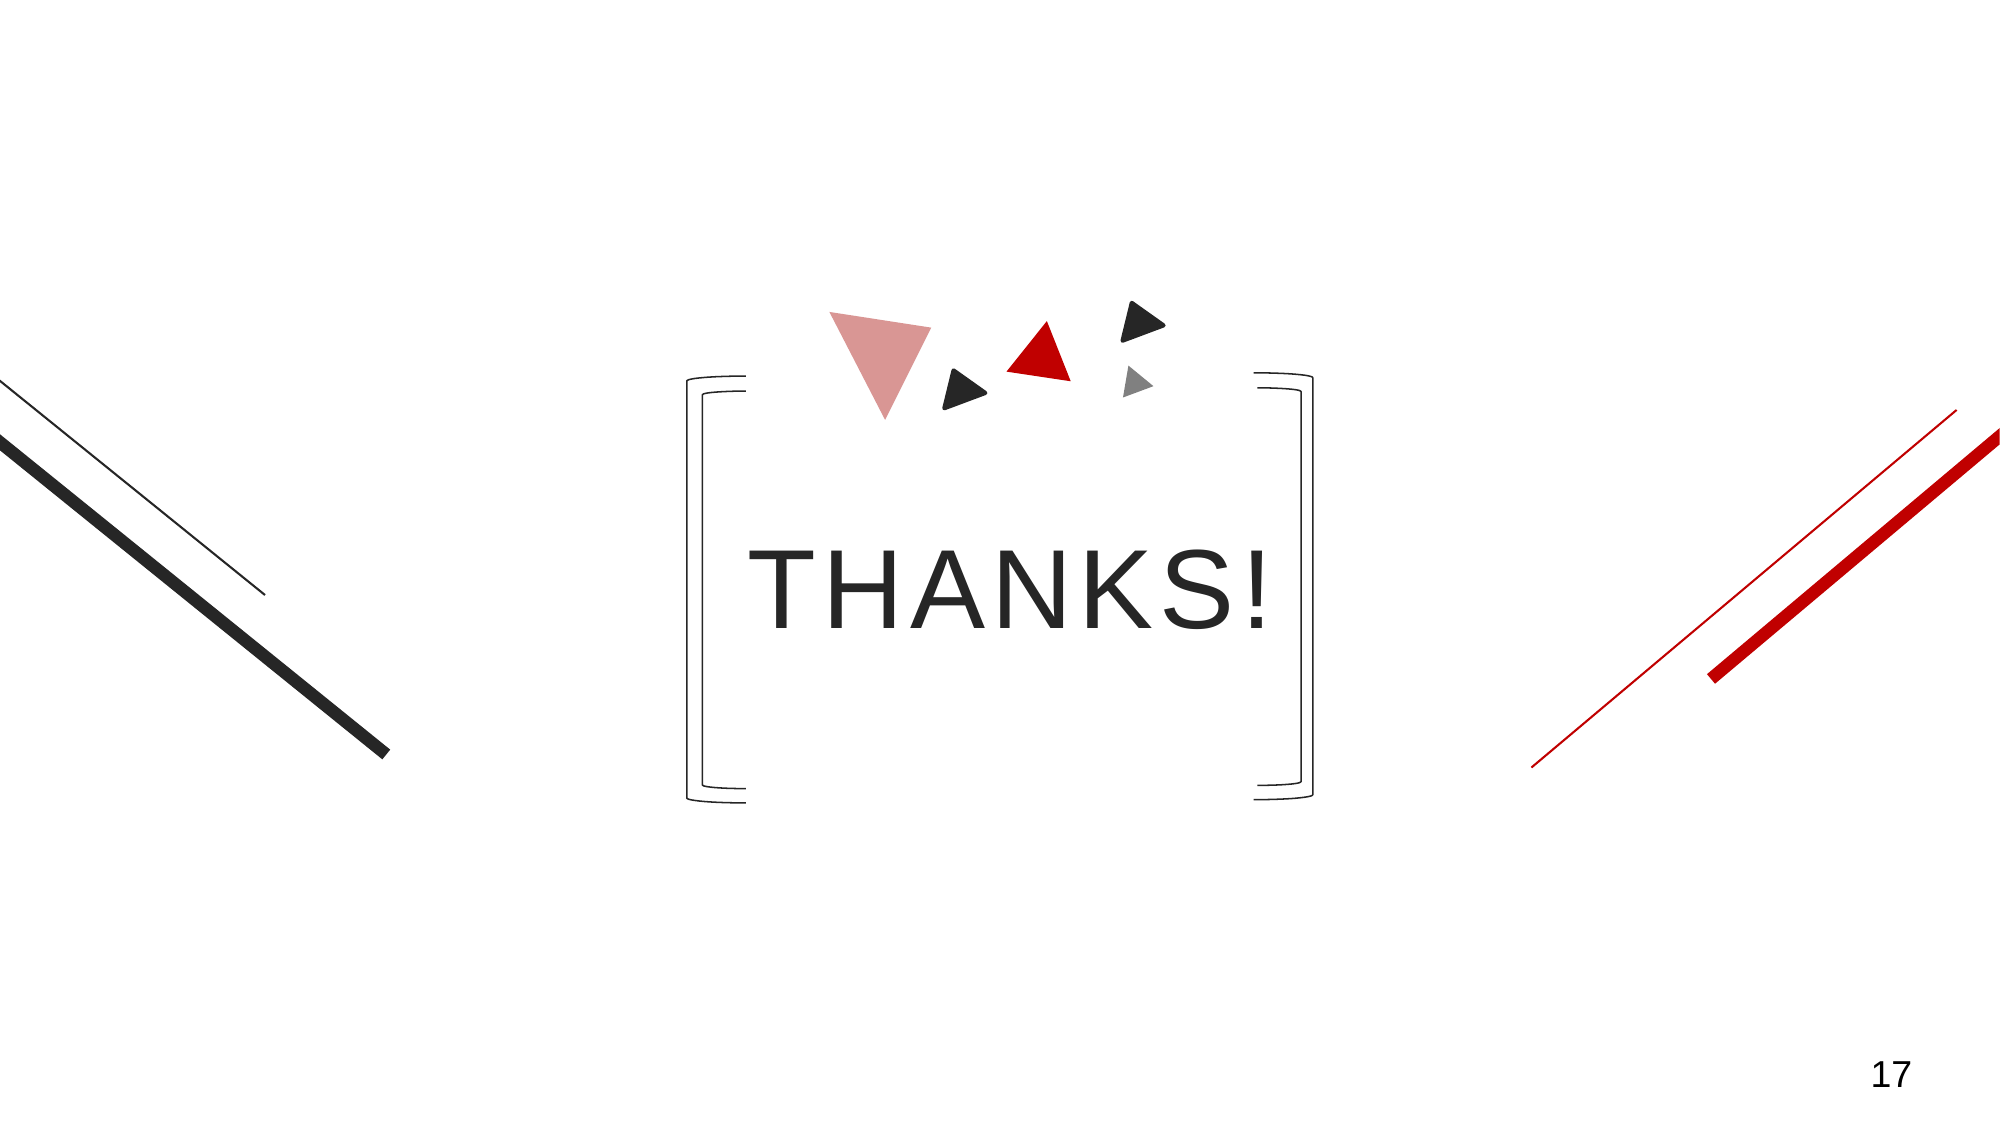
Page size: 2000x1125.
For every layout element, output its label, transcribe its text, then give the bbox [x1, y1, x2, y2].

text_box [686, 375, 747, 804]
slide_number 17 [1460, 1042, 1928, 1103]
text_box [0, 400, 384, 759]
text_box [1531, 409, 1957, 768]
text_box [0, 241, 262, 600]
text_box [1253, 372, 1314, 800]
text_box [1710, 321, 2000, 680]
text_box THANKS! [751, 508, 1248, 659]
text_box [852, 285, 1160, 408]
